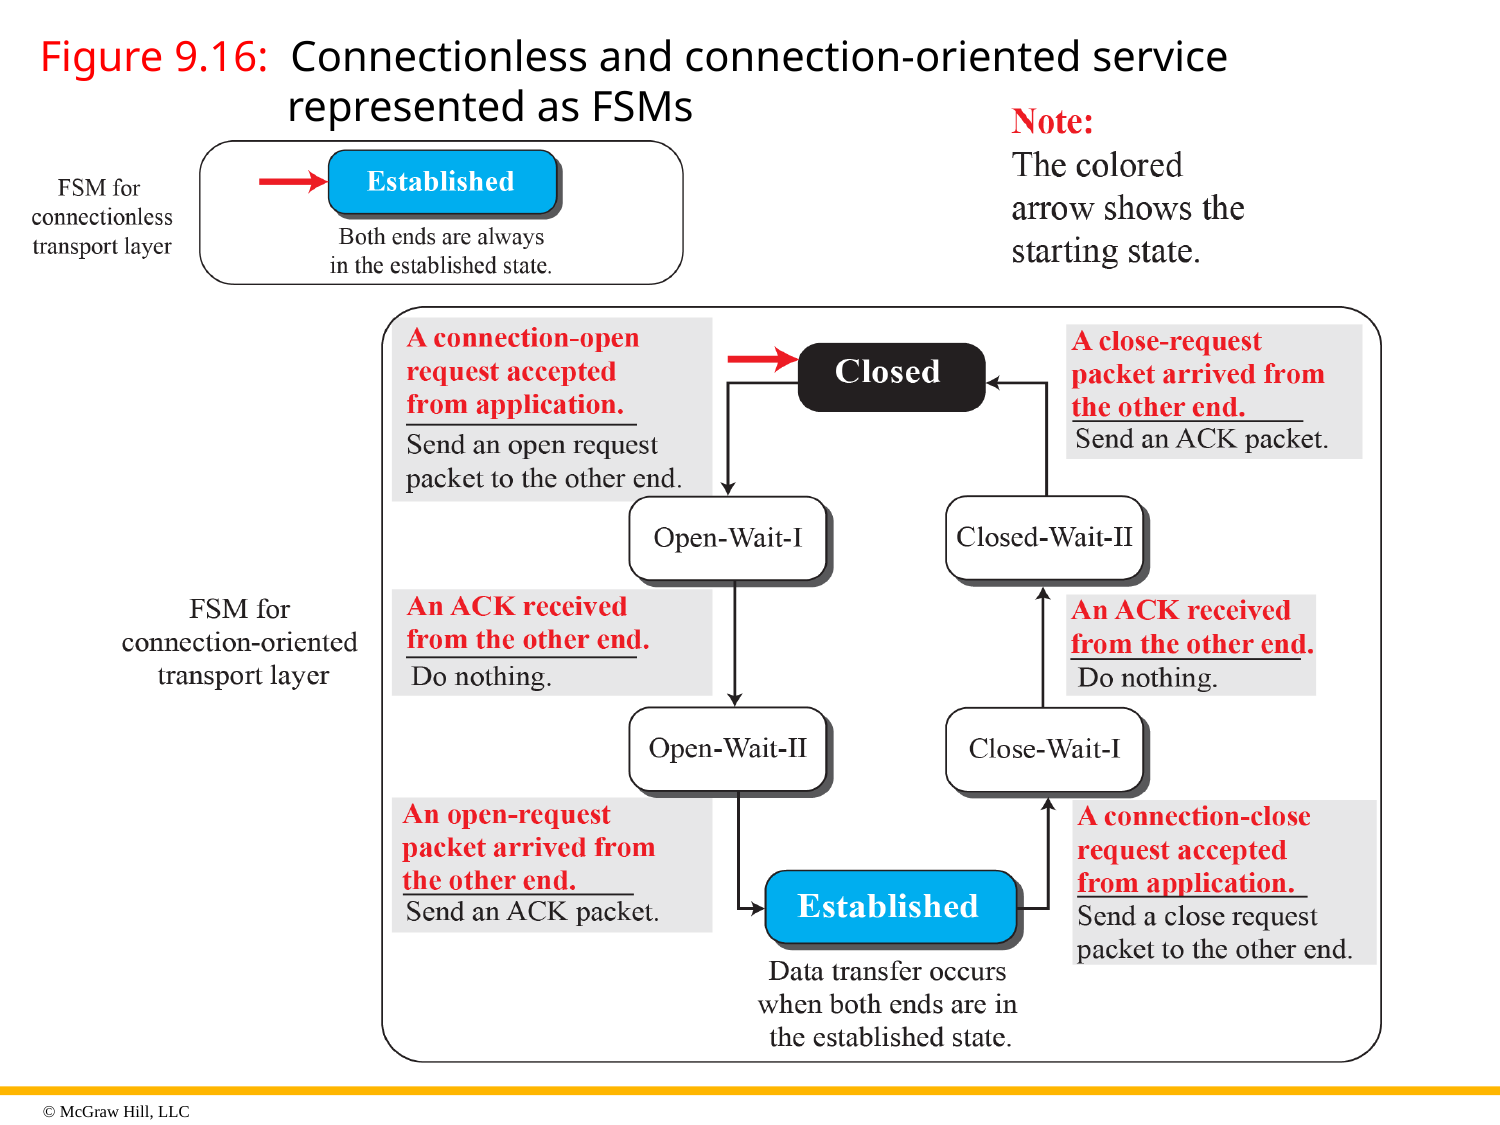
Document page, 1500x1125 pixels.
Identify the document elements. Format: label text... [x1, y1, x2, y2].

picture [1011, 103, 1254, 273]
picture [31, 140, 684, 285]
picture [121, 306, 1382, 1063]
text_box Figure 9.16: Connectionless and connection-oriented service represented as FSMs [24, 22, 1363, 138]
